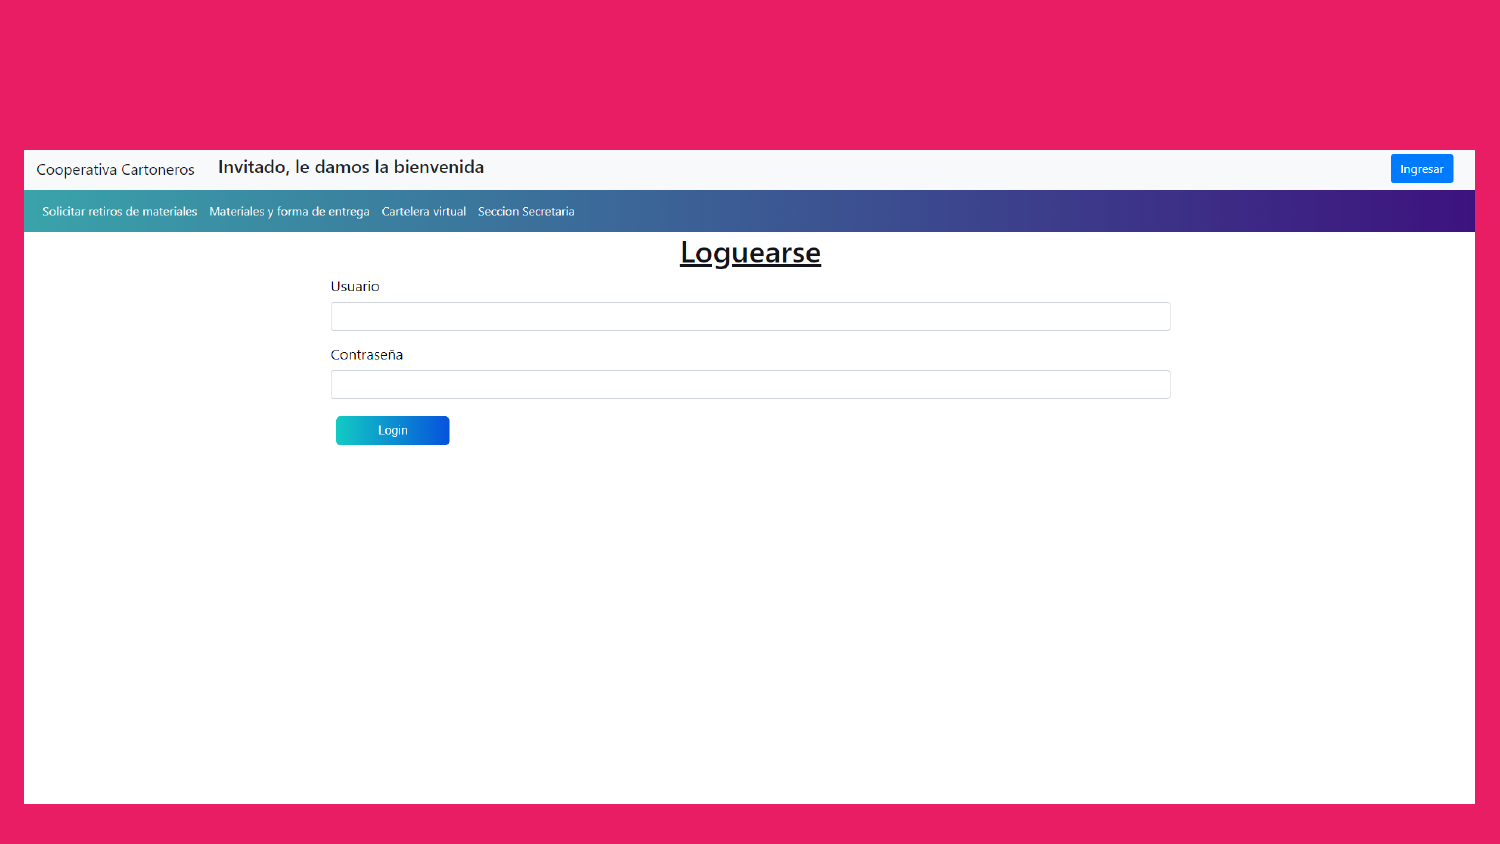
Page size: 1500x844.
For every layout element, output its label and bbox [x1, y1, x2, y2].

picture [24, 150, 1476, 804]
